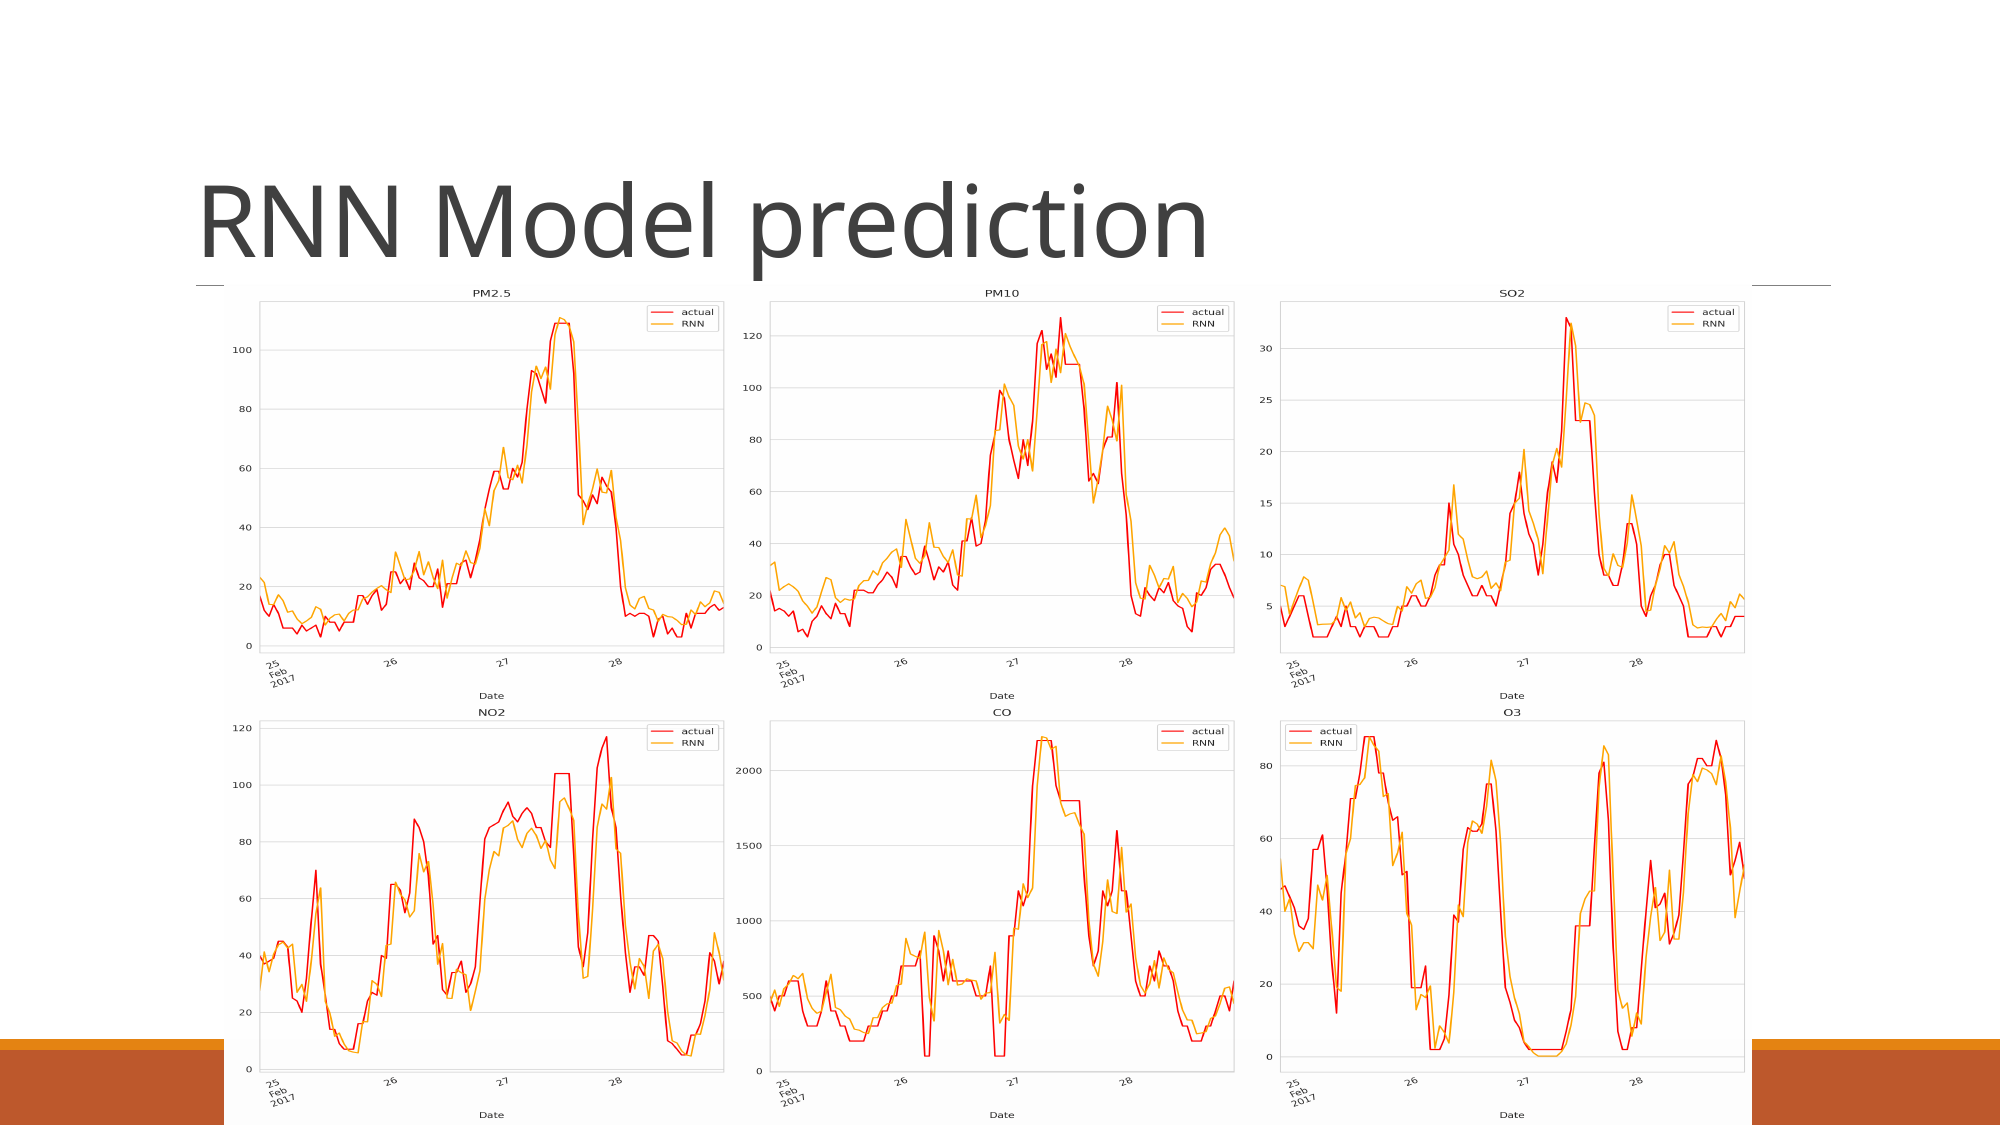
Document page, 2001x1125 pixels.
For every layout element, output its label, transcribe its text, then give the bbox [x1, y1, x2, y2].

title RNN Model prediction [180, 47, 1830, 285]
picture [223, 284, 1752, 1125]
